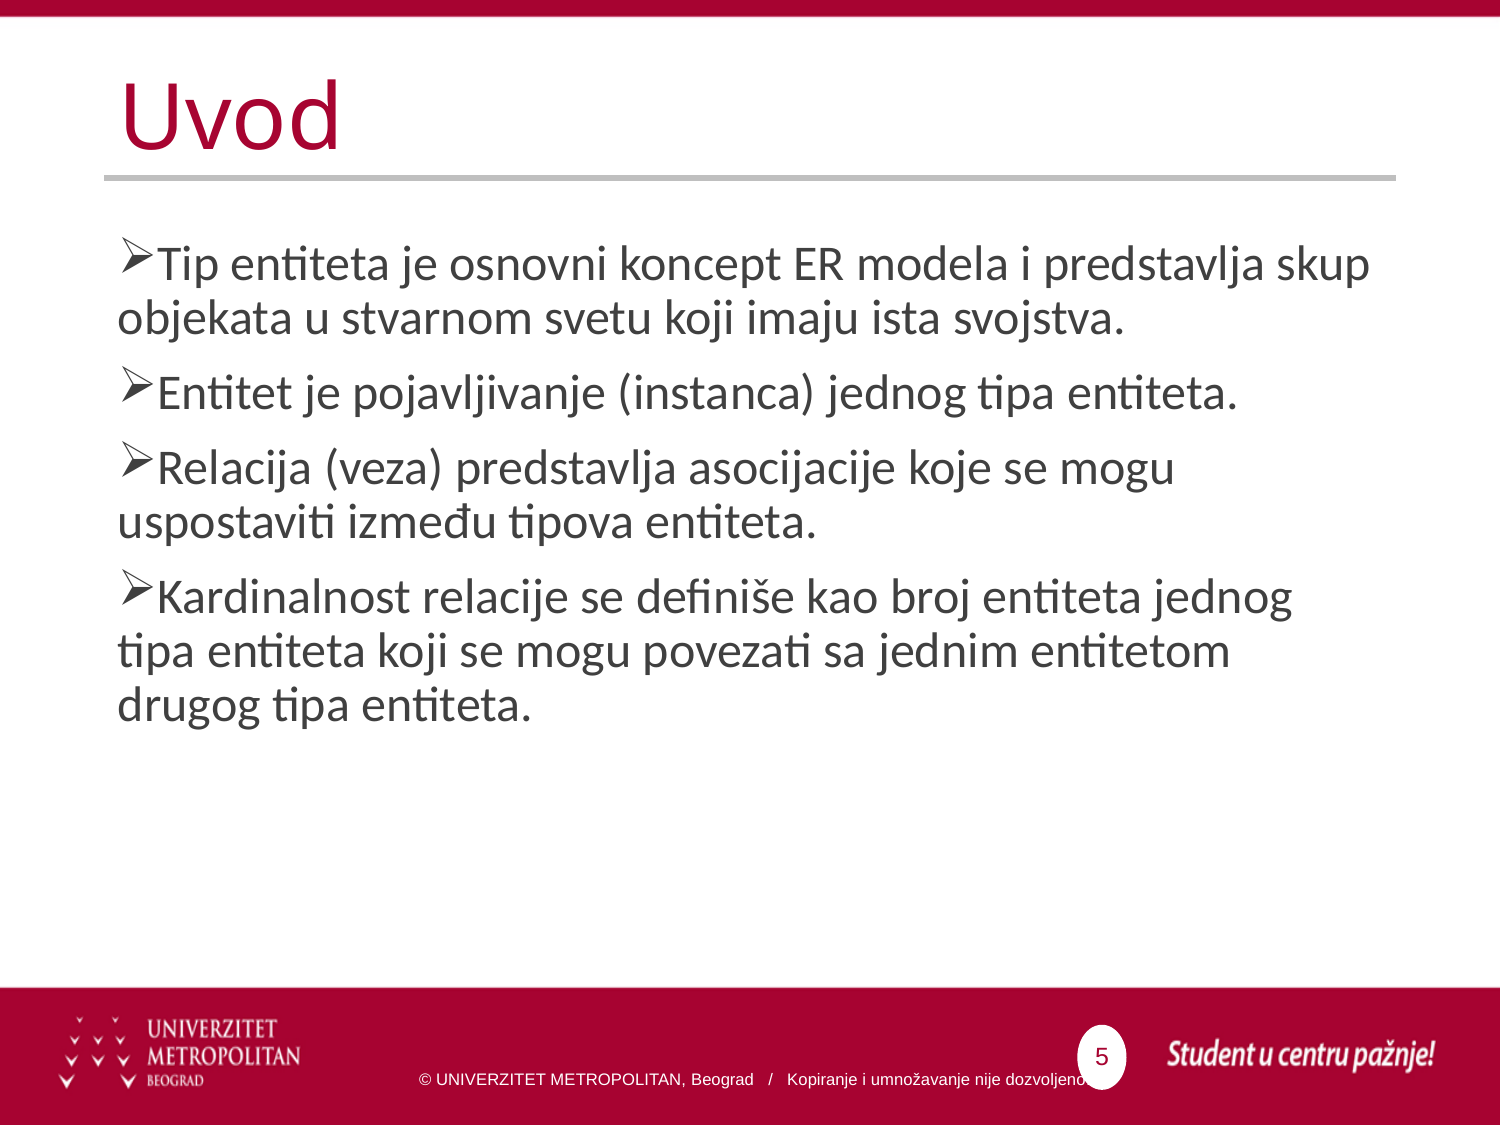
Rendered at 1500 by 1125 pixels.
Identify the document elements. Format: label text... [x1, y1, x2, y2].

list Tip entiteta je osnovni koncept ER modela i predstavlja skup objekata u stvarnom svetu koji imaju ista svojstva. Entitet je pojavljivanje (instanca) jednog tipa entiteta. Relacija (veza) predstavlja asocijacije koje se mogu uspostaviti između tipova entiteta. Kardinalnost relacije se definiše kao broj entiteta jednog tipa entiteta koji se mogu povezati sa jednim entitetom drugog tipa entiteta. [103, 230, 1397, 944]
title Uvod [103, 63, 1397, 202]
picture [0, 0, 1500, 1125]
